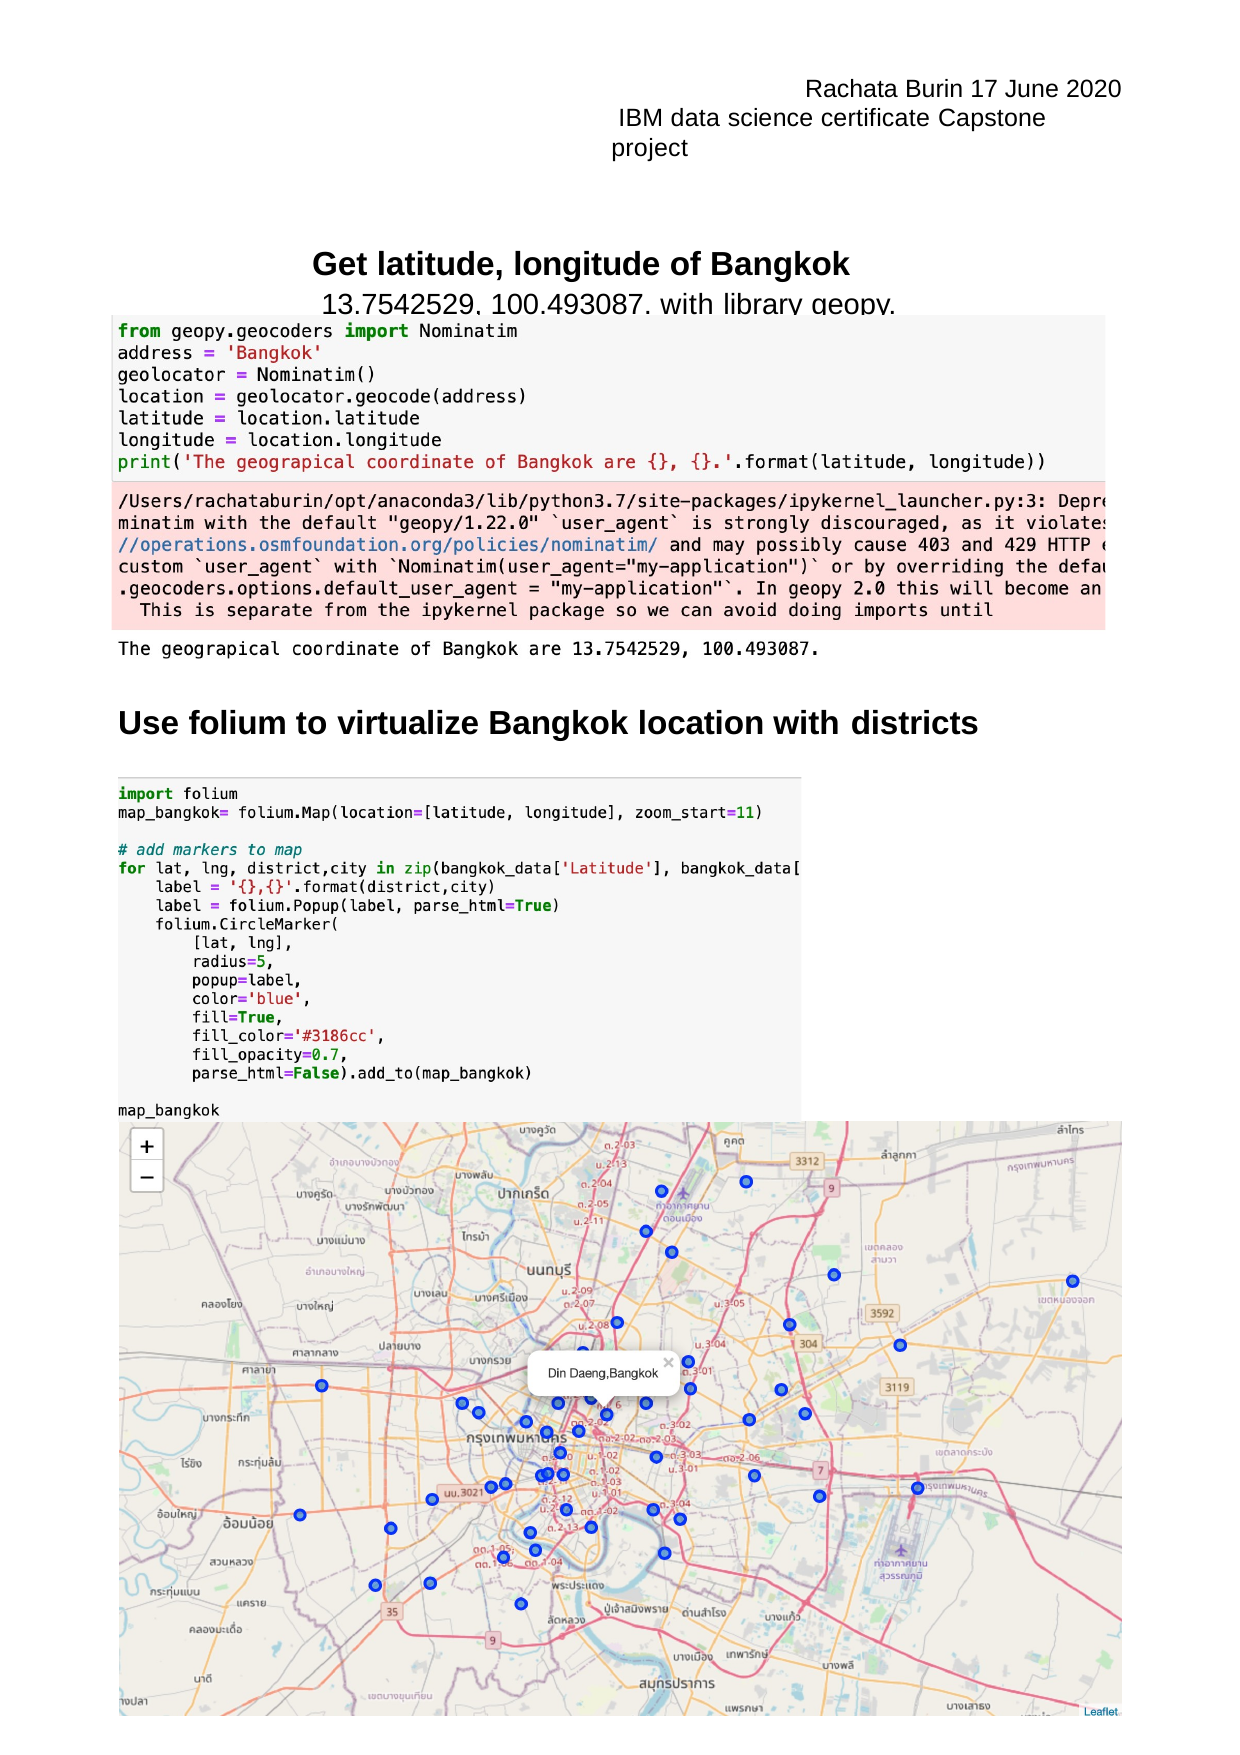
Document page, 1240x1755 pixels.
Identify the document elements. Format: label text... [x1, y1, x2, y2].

text_box [111, 315, 1106, 659]
text_box Rachata Burin 17 June 2020 IBM data science certificate Capstone project Get latitude, longitude of Bangkok 13.7542529, 100.493087. with library geopy. [116, 69, 1125, 321]
text_box Use folium to virtualize Bangkok location with districts [115, 698, 986, 741]
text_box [117, 777, 1123, 1716]
